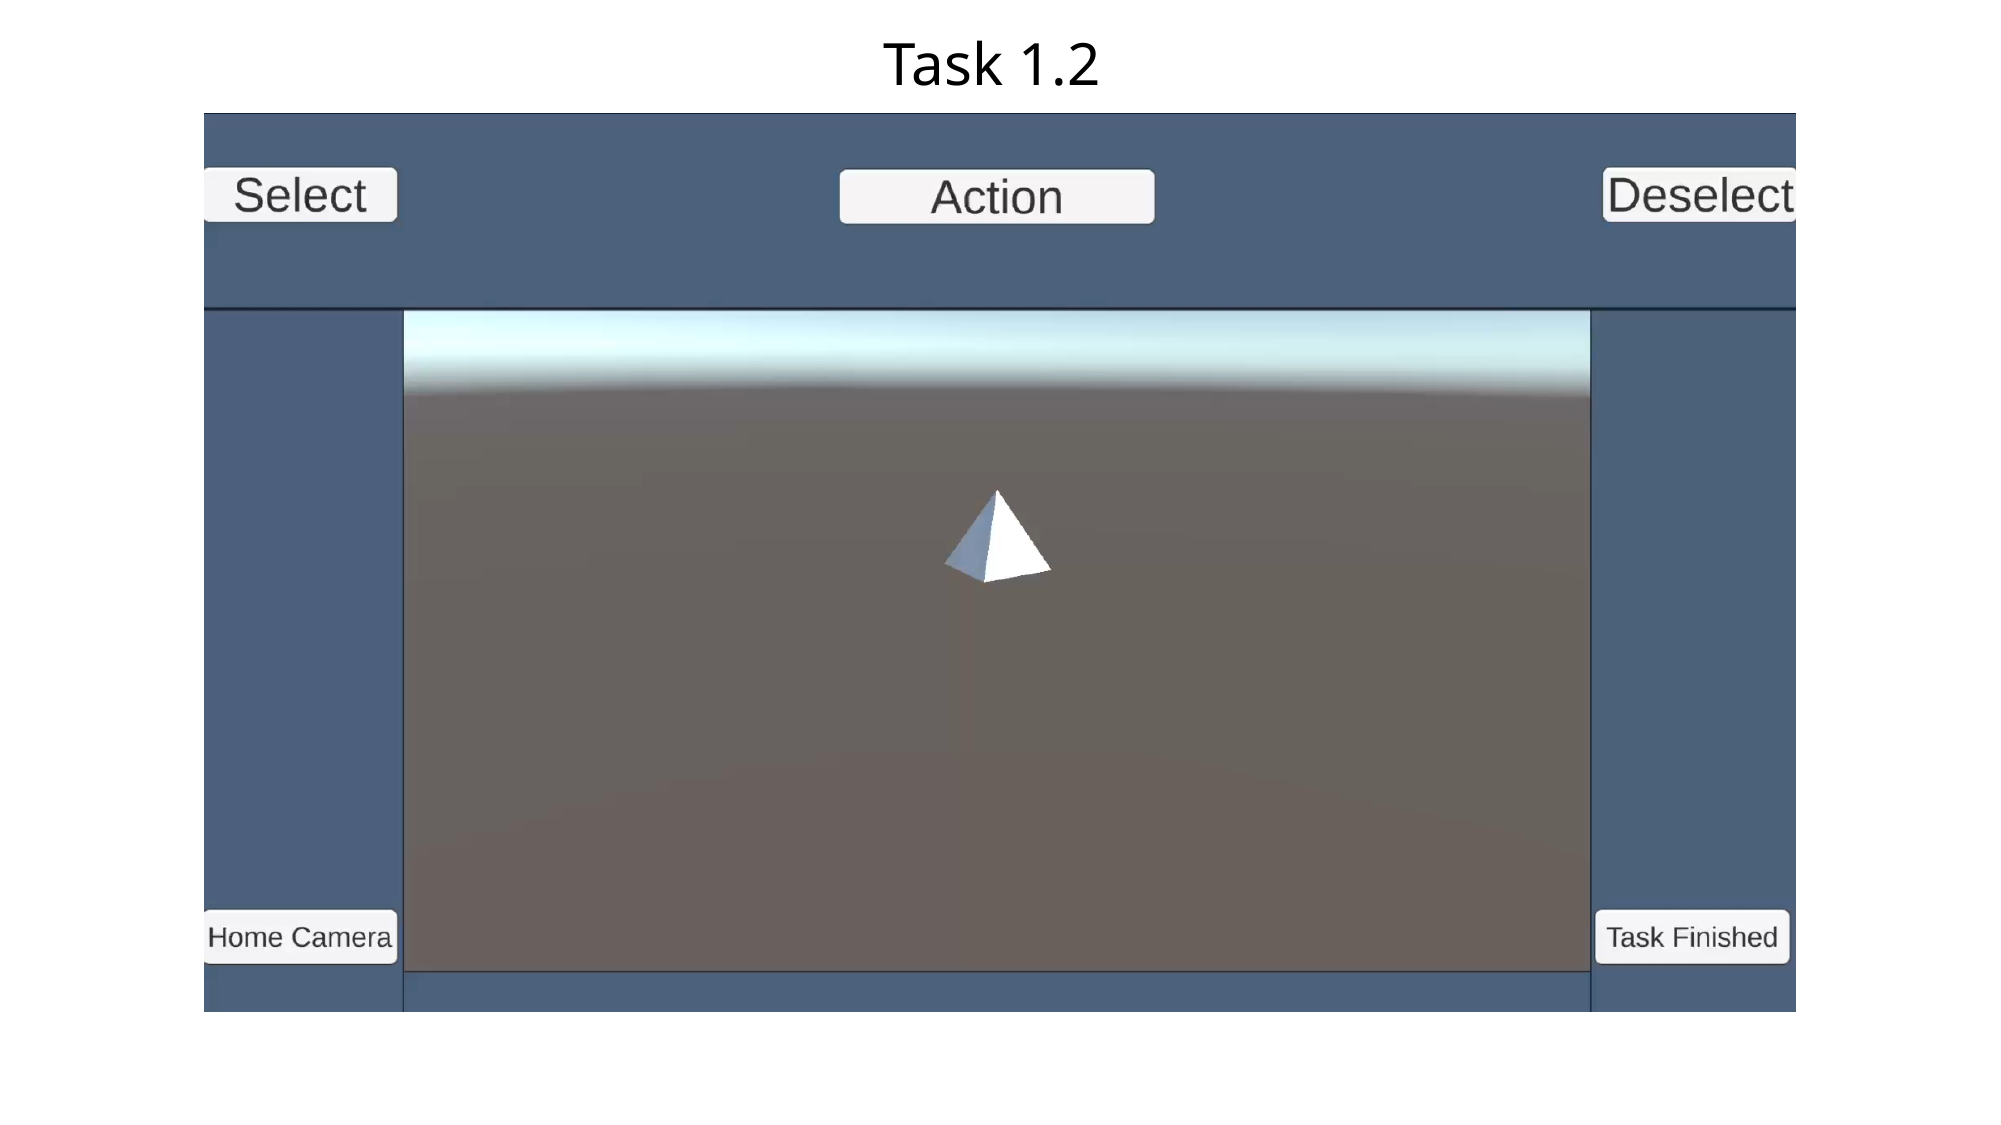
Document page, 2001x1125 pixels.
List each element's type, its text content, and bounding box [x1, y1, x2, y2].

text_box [203, 111, 1797, 1013]
title Task 1.2 [249, 0, 1750, 106]
